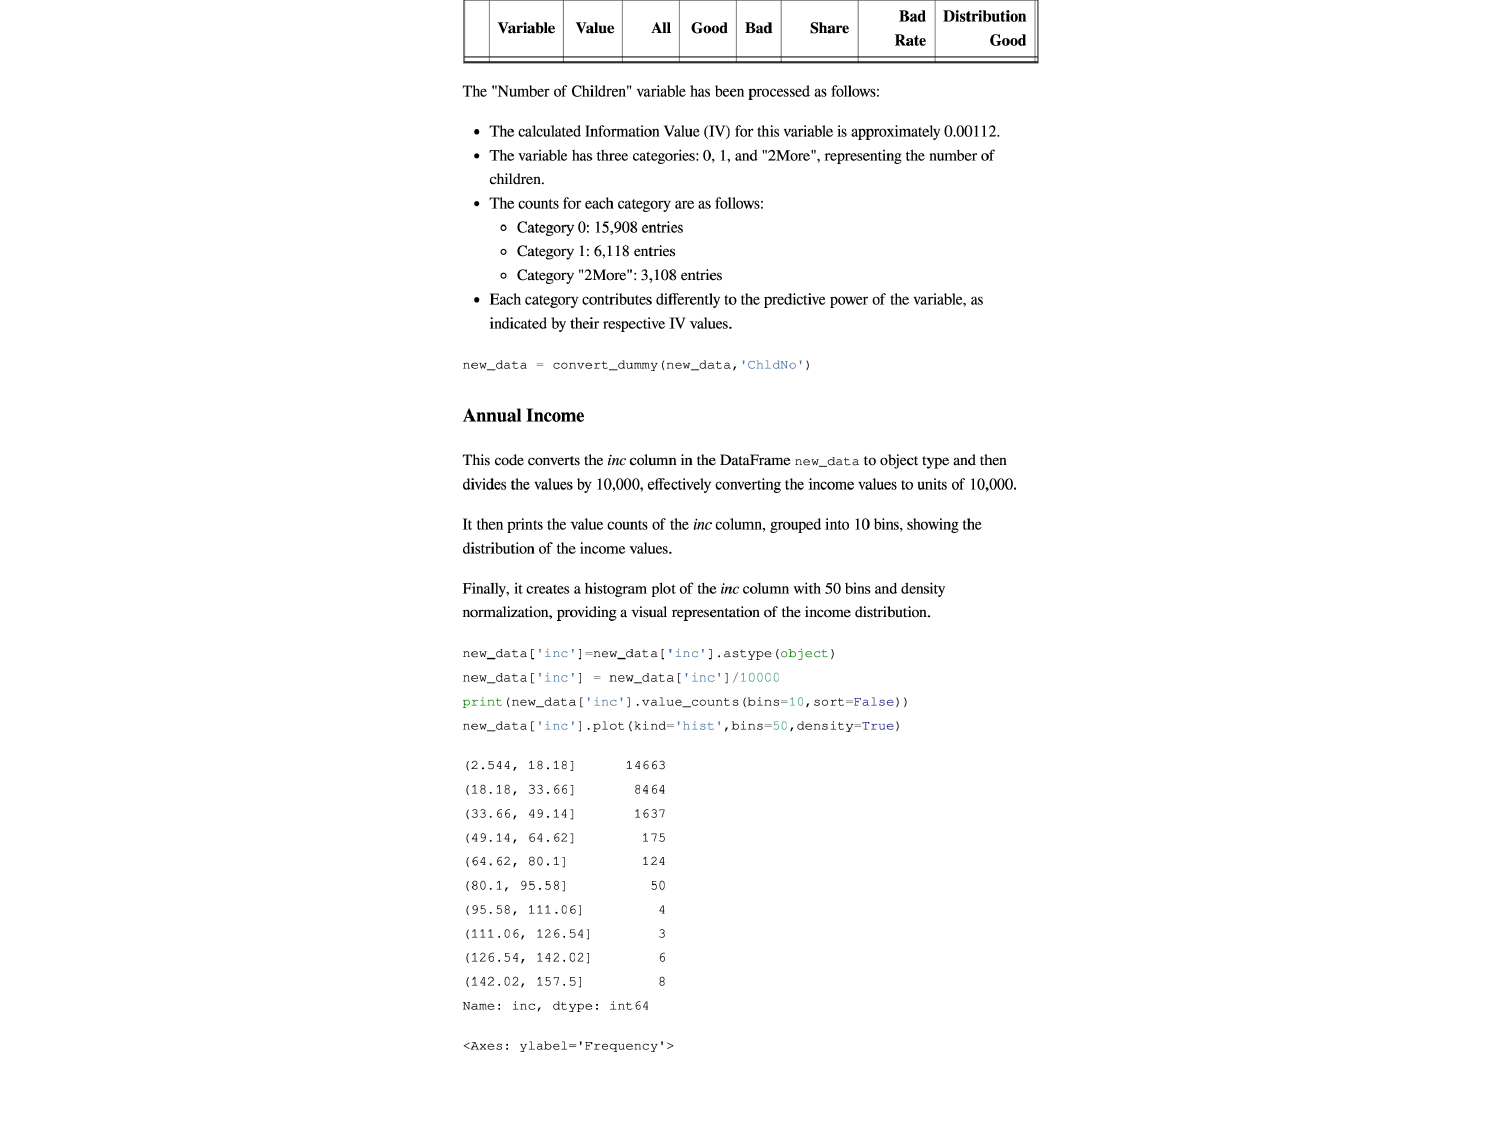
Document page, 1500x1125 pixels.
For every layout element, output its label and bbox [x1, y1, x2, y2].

picture [313, 0, 1187, 1125]
